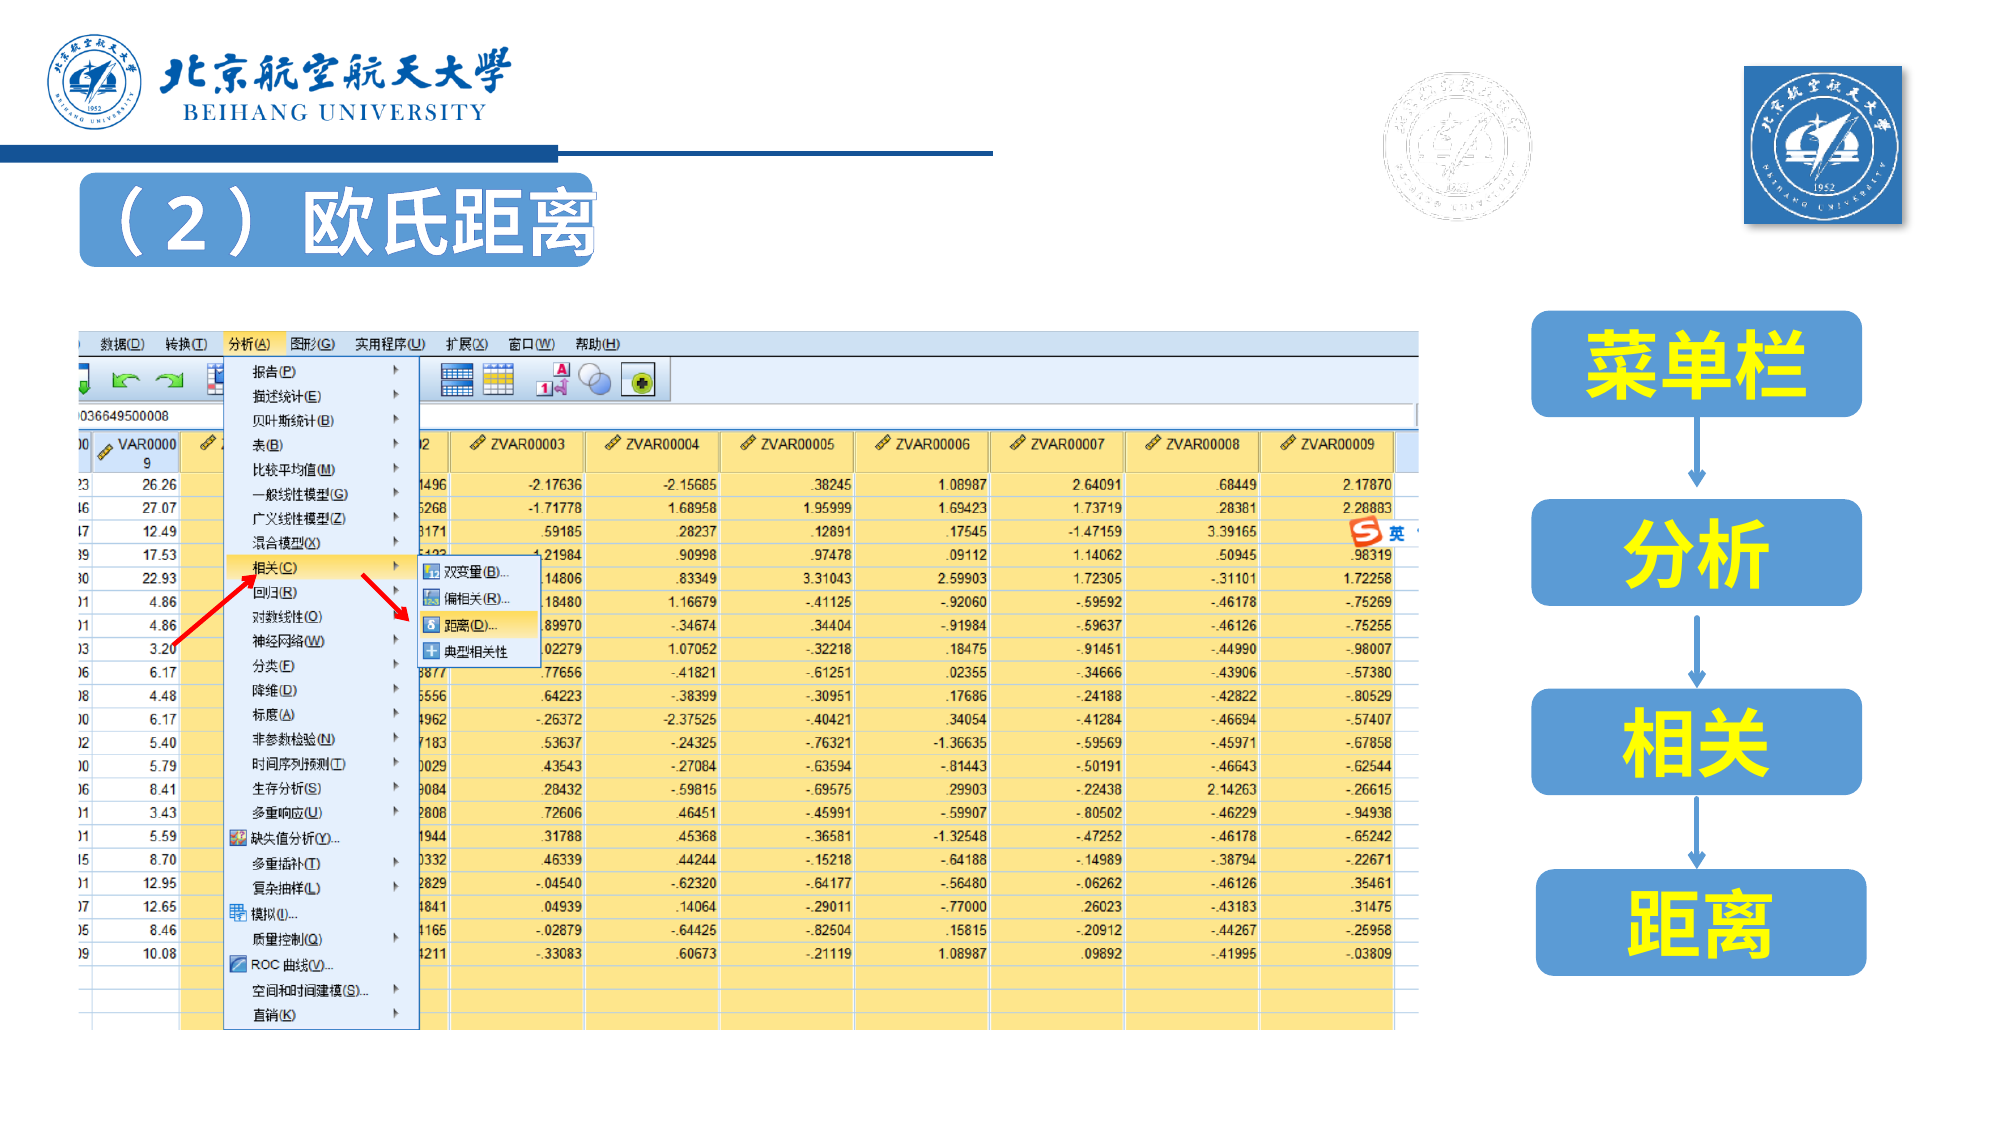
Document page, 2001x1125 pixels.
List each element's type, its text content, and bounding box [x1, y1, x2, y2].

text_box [173, 574, 257, 646]
text_box 距离 [1535, 869, 1867, 976]
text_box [362, 574, 410, 622]
text_box 分析 [1531, 499, 1863, 606]
picture [0, 0, 2001, 1125]
text_box 相关 [1531, 688, 1863, 796]
text_box （2）欧氏距离 [79, 172, 593, 267]
text_box 菜单栏 [1531, 310, 1863, 418]
